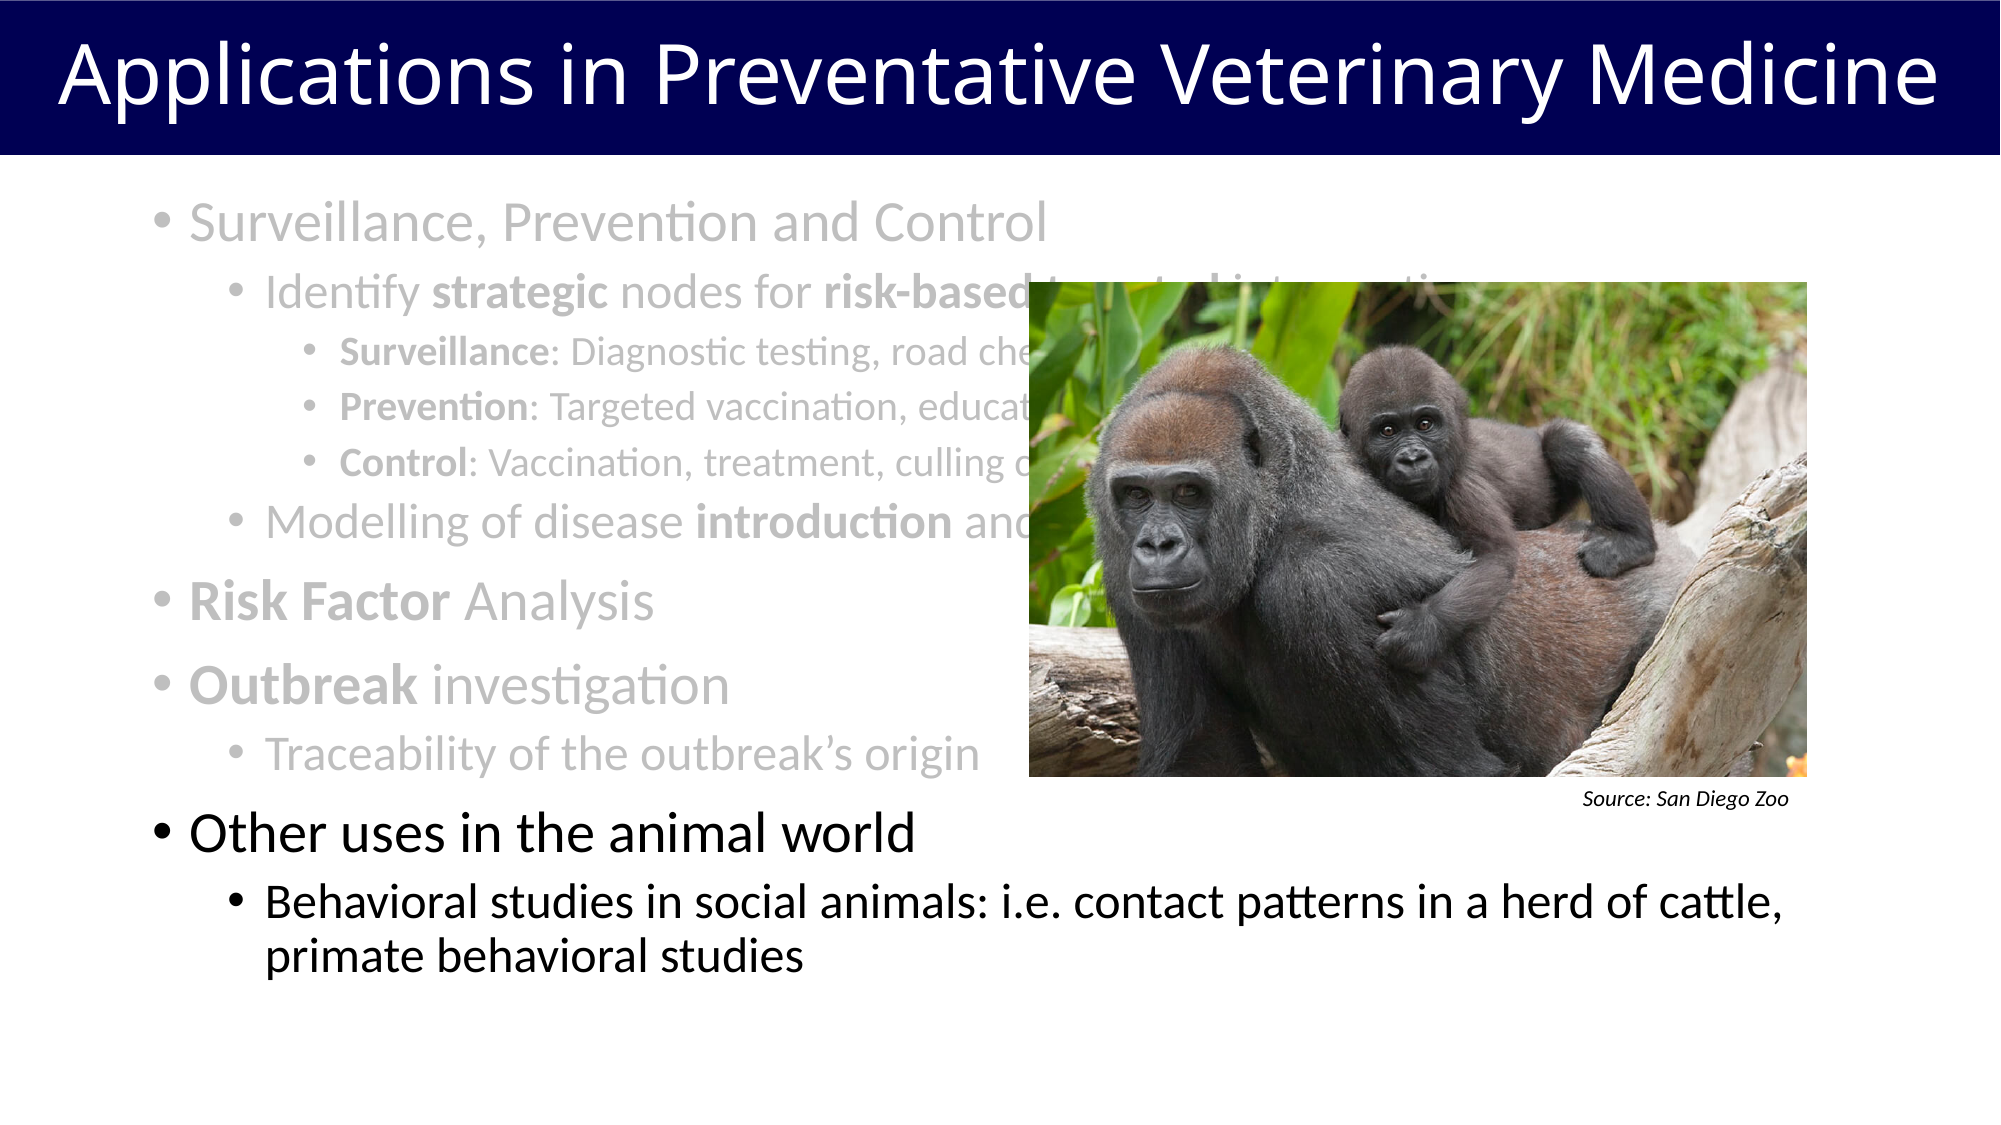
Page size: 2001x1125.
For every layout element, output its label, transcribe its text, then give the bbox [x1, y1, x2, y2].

text_box Applications in Preventative Veterinary Medicine [0, 0, 2000, 155]
text_box Source: San Diego Zoo [1568, 777, 1807, 819]
list Surveillance, Prevention and Control Identify strategic nodes for risk-based targeted intervention Surveillance: Diagnostic testing, road checks Prevention: Targeted vaccination, education and information campaigns Control: Vaccination, treatment, culling campaigns, movement restrictions Modelling of disease introduction and spread Risk Factor Analysis Outbreak investigation Traceability of the outbreak’s origin Other uses in the animal world Behavioral studies in social animals: i.e. contact patterns in a herd of cattle, primate behavioral studies [137, 184, 1863, 1098]
picture [1029, 282, 1807, 777]
